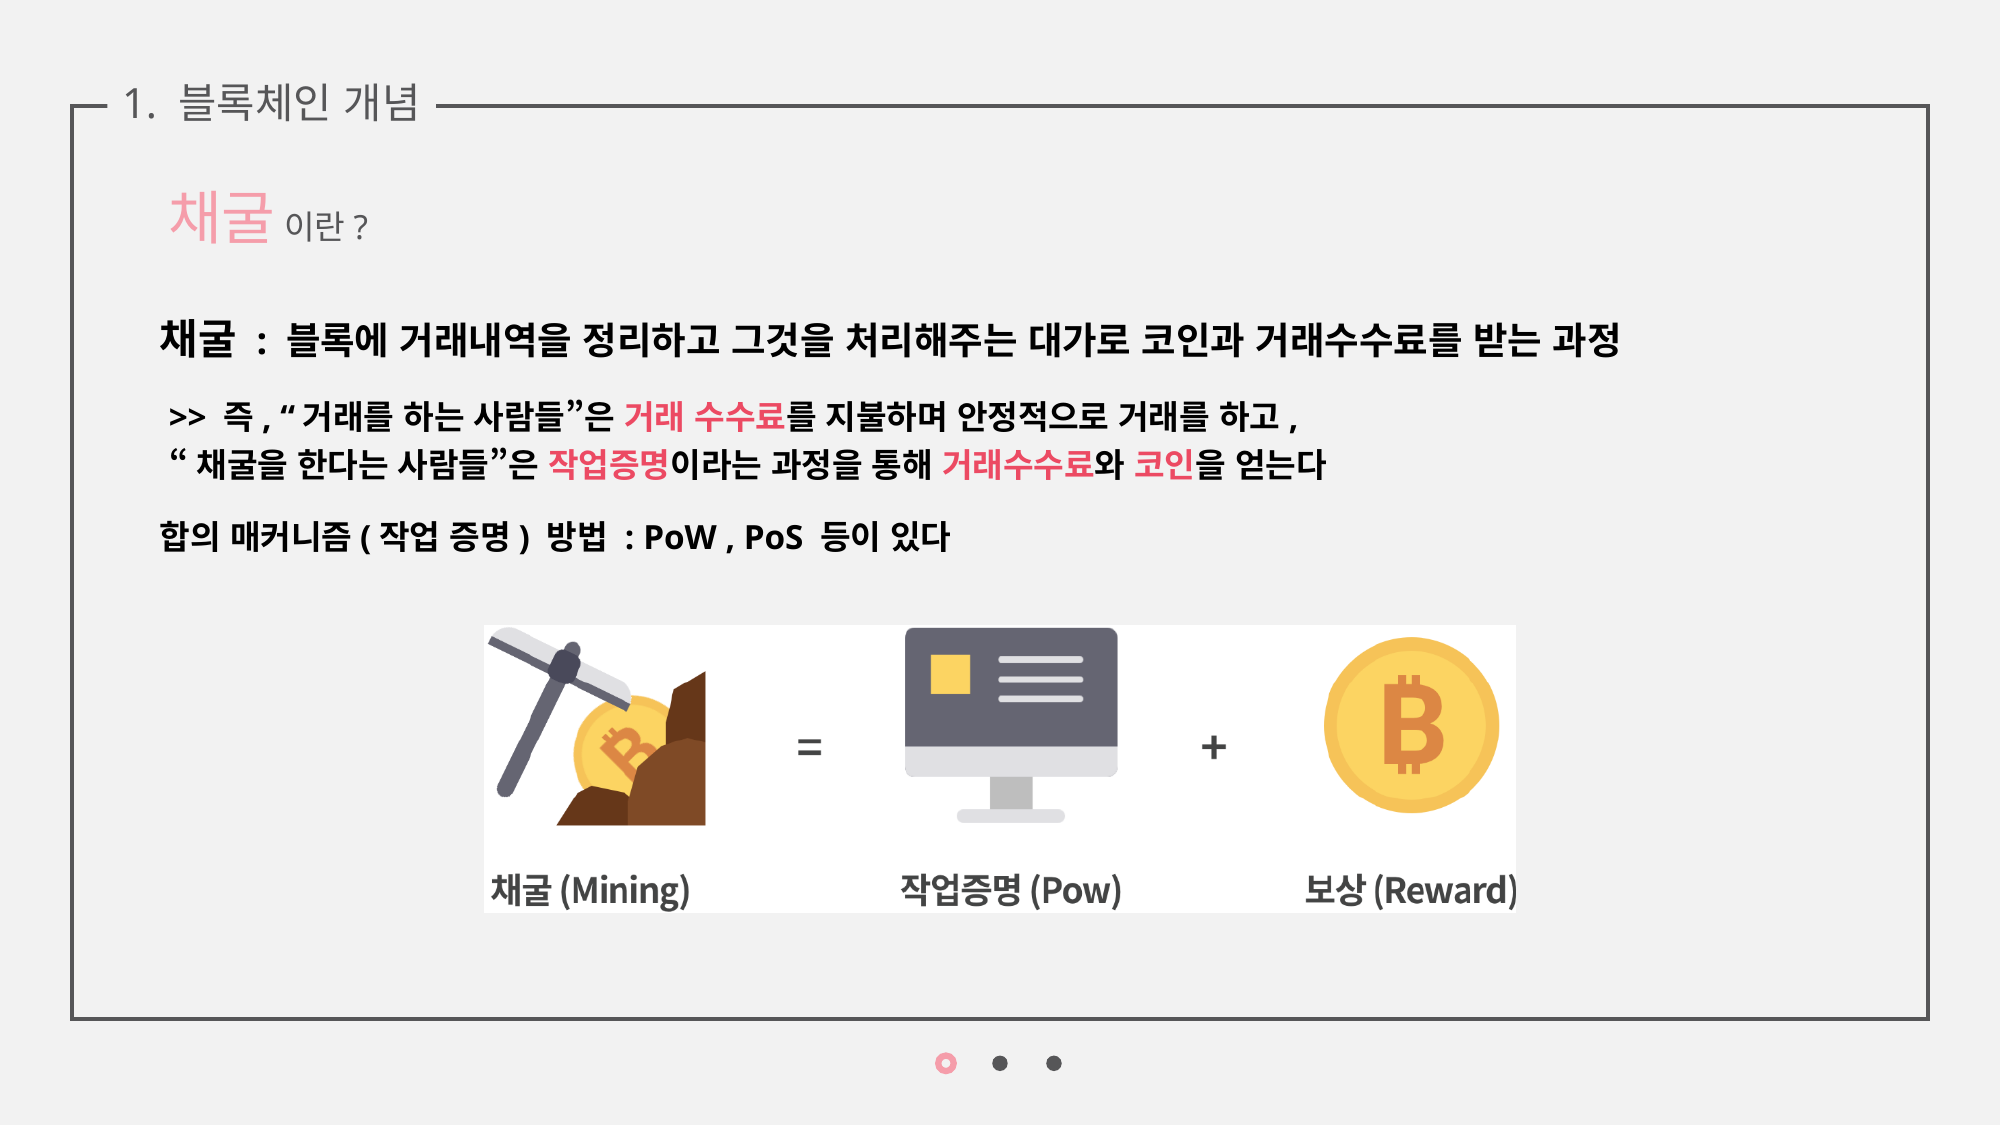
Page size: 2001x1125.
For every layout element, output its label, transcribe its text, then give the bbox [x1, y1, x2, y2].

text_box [938, 1055, 1062, 1072]
text_box 채굴 : 블록에 거래내역을 정리하고 그것을 처리해주는 대가로 코인과 거래수수료를 받는 과정 >> 즉, “거래를 하는 사람들”은 거래 수수료를 지불하며 안정적으로 거래를 하고, “채굴을 한다는 사람들”은 작업증명이라는 과정을 통해 거래수수료와 코인을 얻는다 합의 매커니즘(작업 증명) 방법 : PoW , PoS 등이 있다 [145, 295, 1786, 564]
text_box 채굴 이란? [153, 173, 392, 259]
text_box [71, 105, 1929, 1020]
text_box 1. 블록체인 개념 [107, 69, 436, 135]
picture [483, 625, 1516, 913]
